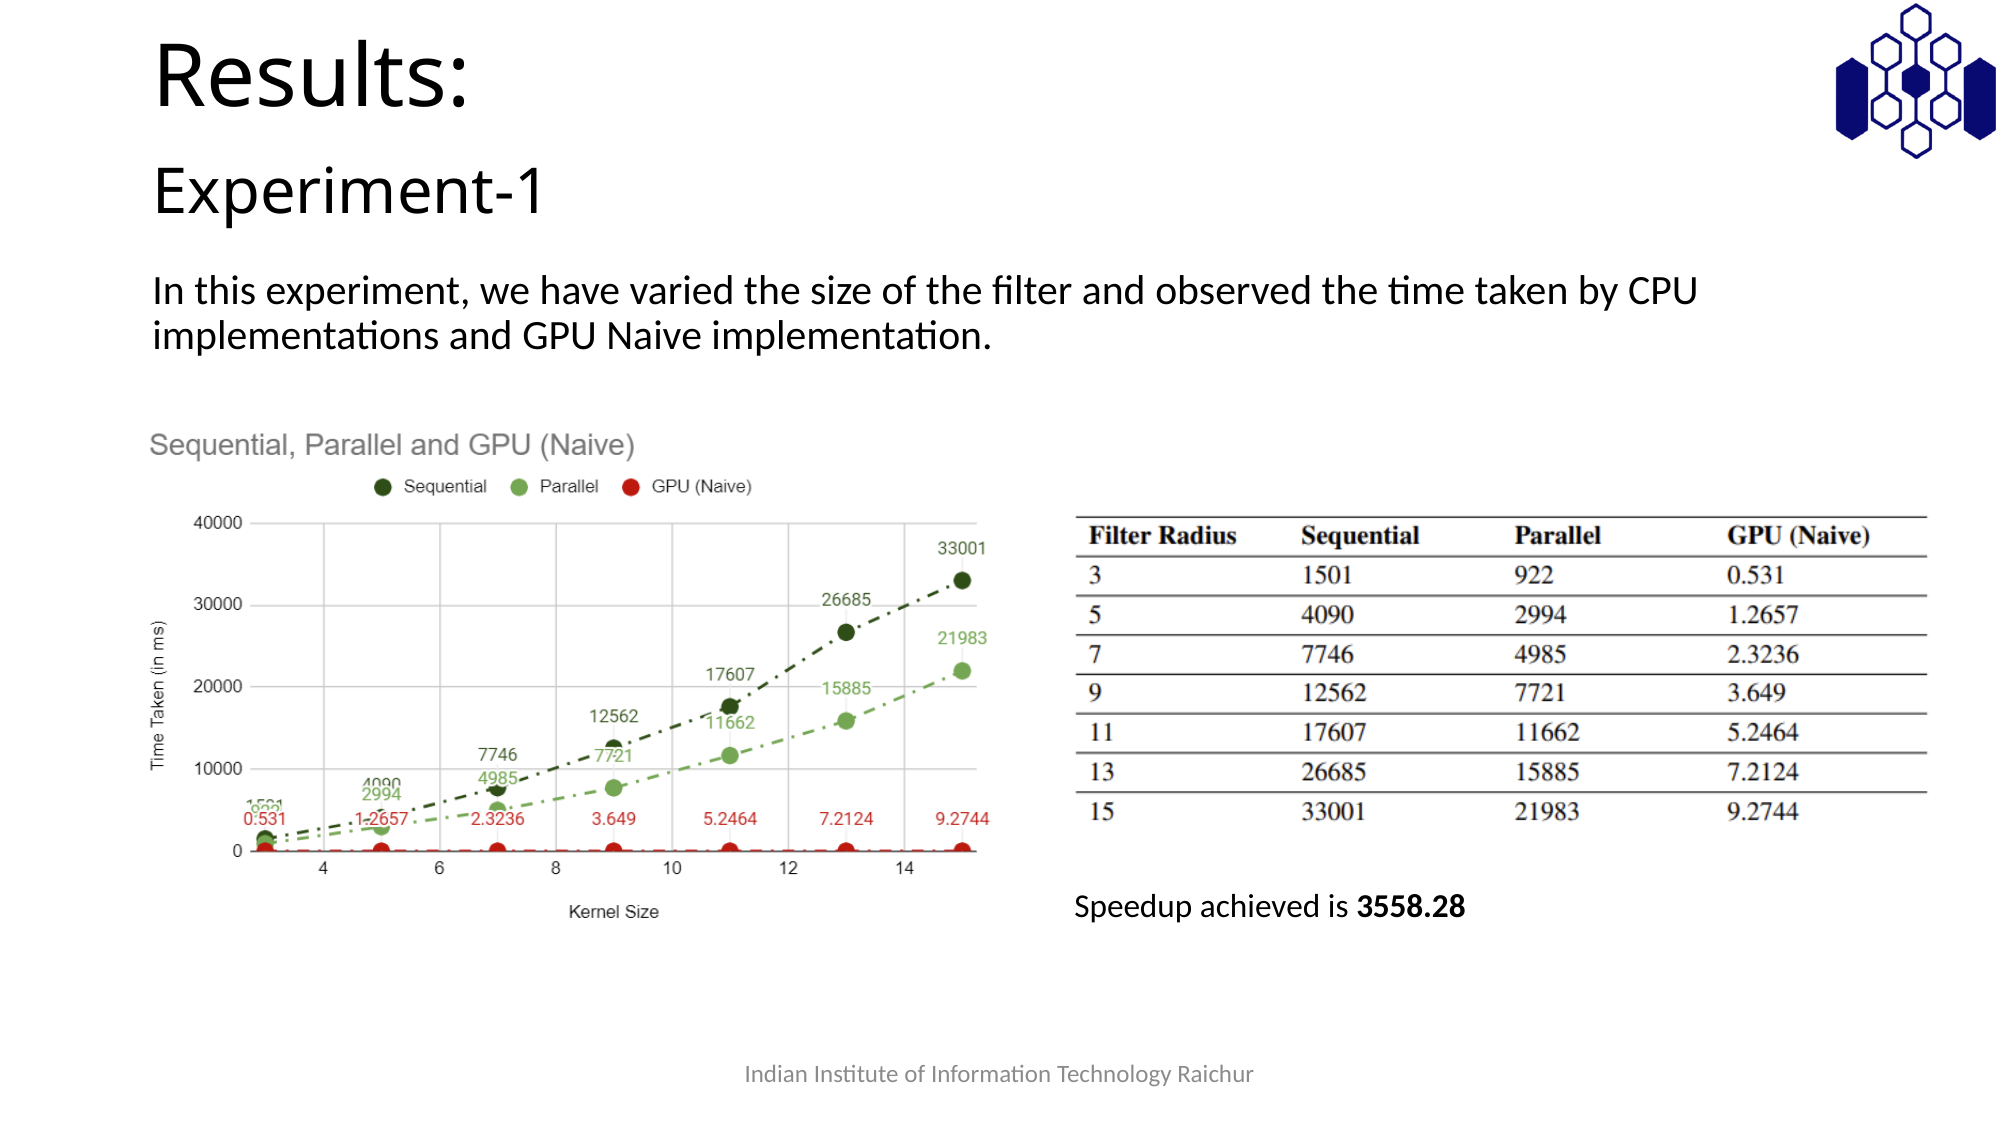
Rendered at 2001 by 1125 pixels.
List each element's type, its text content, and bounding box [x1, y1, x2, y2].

list In this experiment, we have varied the size of the filter and observed the time taken by CPU implementations and GPU Naive implementation. [137, 260, 1863, 975]
picture [1831, 0, 2000, 169]
picture [1060, 514, 1938, 827]
picture [124, 409, 992, 934]
text_box Speedup achieved is 3558.28 [1059, 876, 1551, 932]
title Results: Experiment-1 [137, 22, 1800, 236]
footer Indian Institute of Information Technology Raichur [662, 1042, 1338, 1103]
